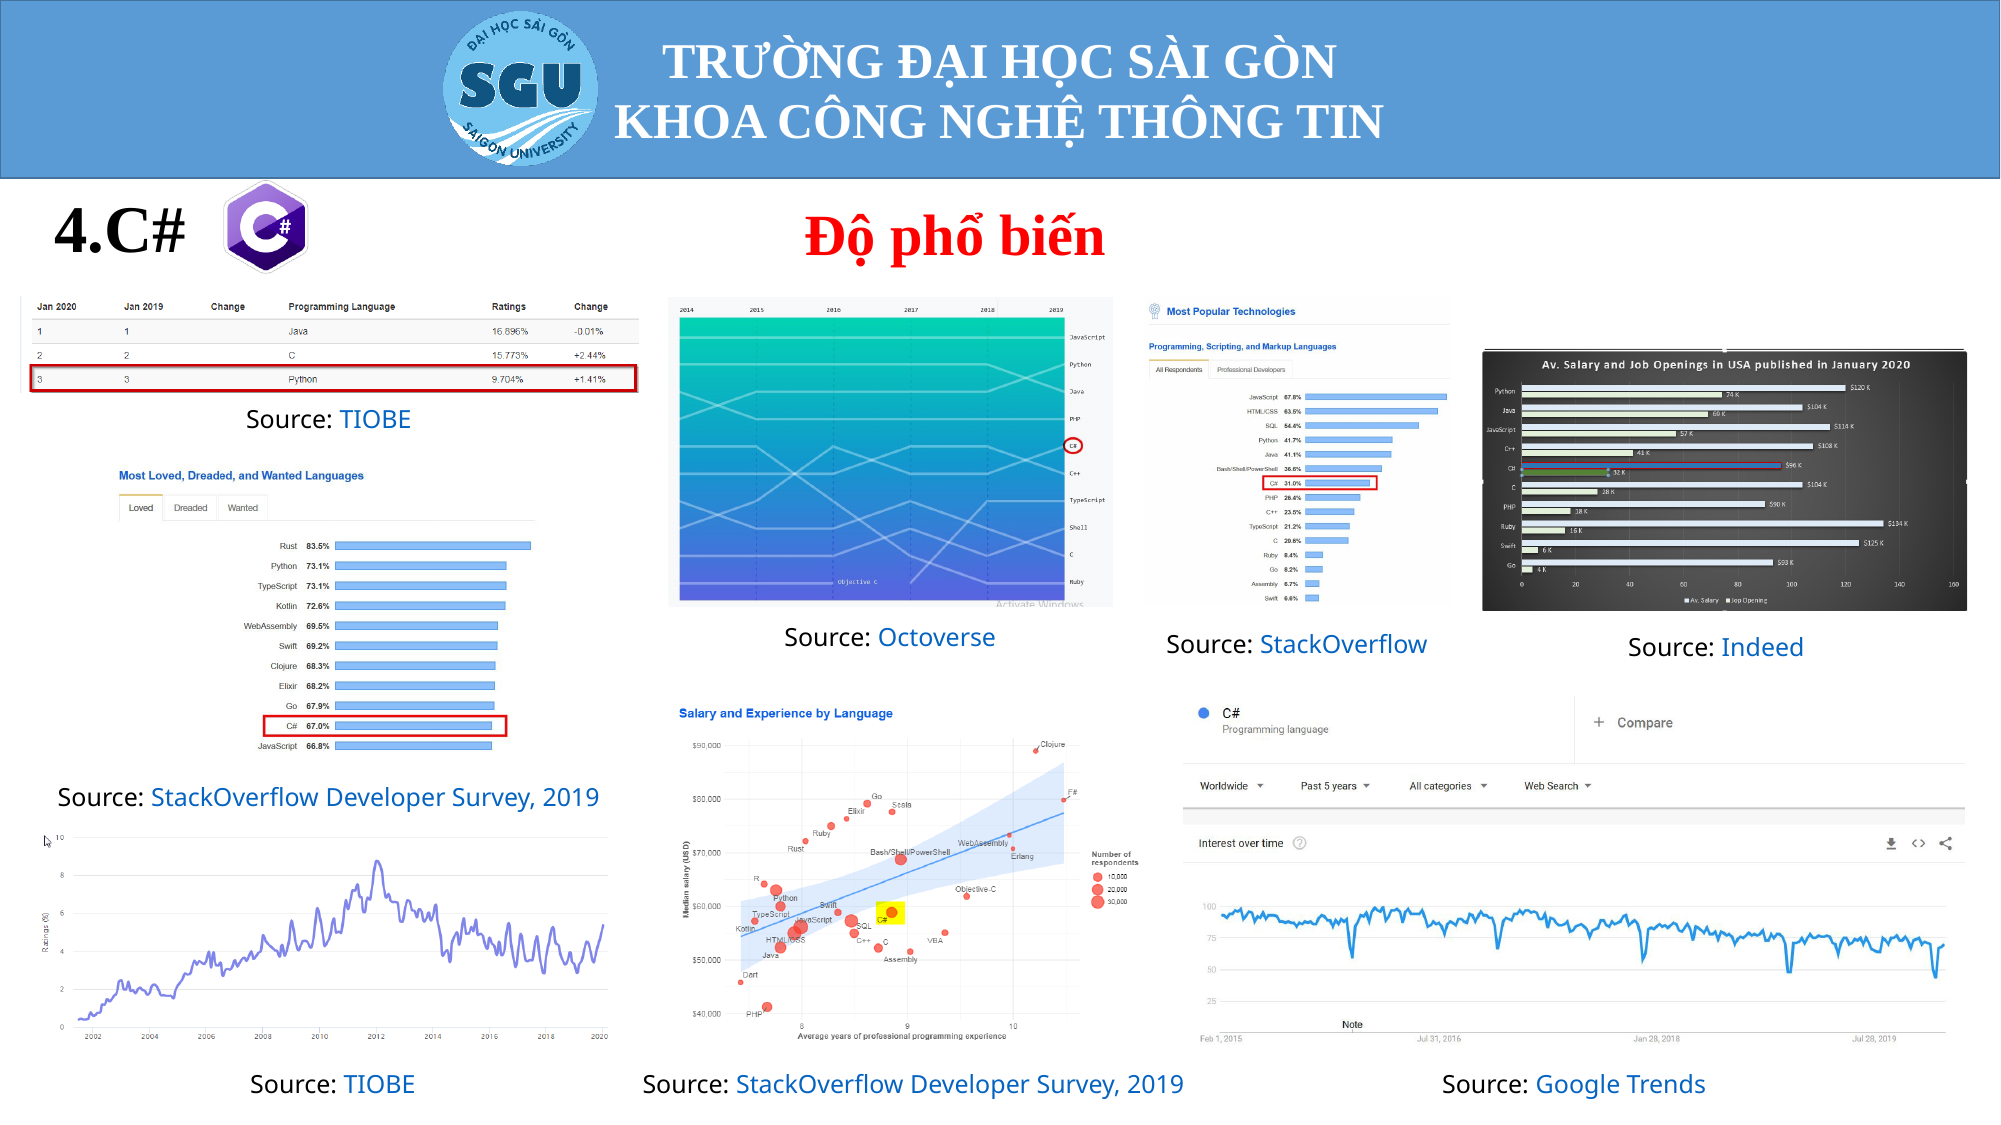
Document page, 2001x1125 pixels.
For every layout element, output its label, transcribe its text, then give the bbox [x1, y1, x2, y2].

picture [35, 832, 623, 1048]
text_box [5, 0, 493, 323]
picture [493, 11, 598, 166]
picture [111, 464, 546, 752]
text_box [1143, 296, 1451, 667]
text_box Source: TIOBE [235, 1060, 431, 1110]
text_box Source: StackOverflow Developer Survey, 2019 [42, 773, 615, 823]
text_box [667, 297, 1113, 660]
text_box Độ phổ biến [789, 189, 1121, 275]
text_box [1481, 347, 1968, 670]
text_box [632, 694, 1195, 1107]
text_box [20, 296, 639, 443]
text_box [1195, 696, 1965, 1107]
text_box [38, 178, 315, 275]
